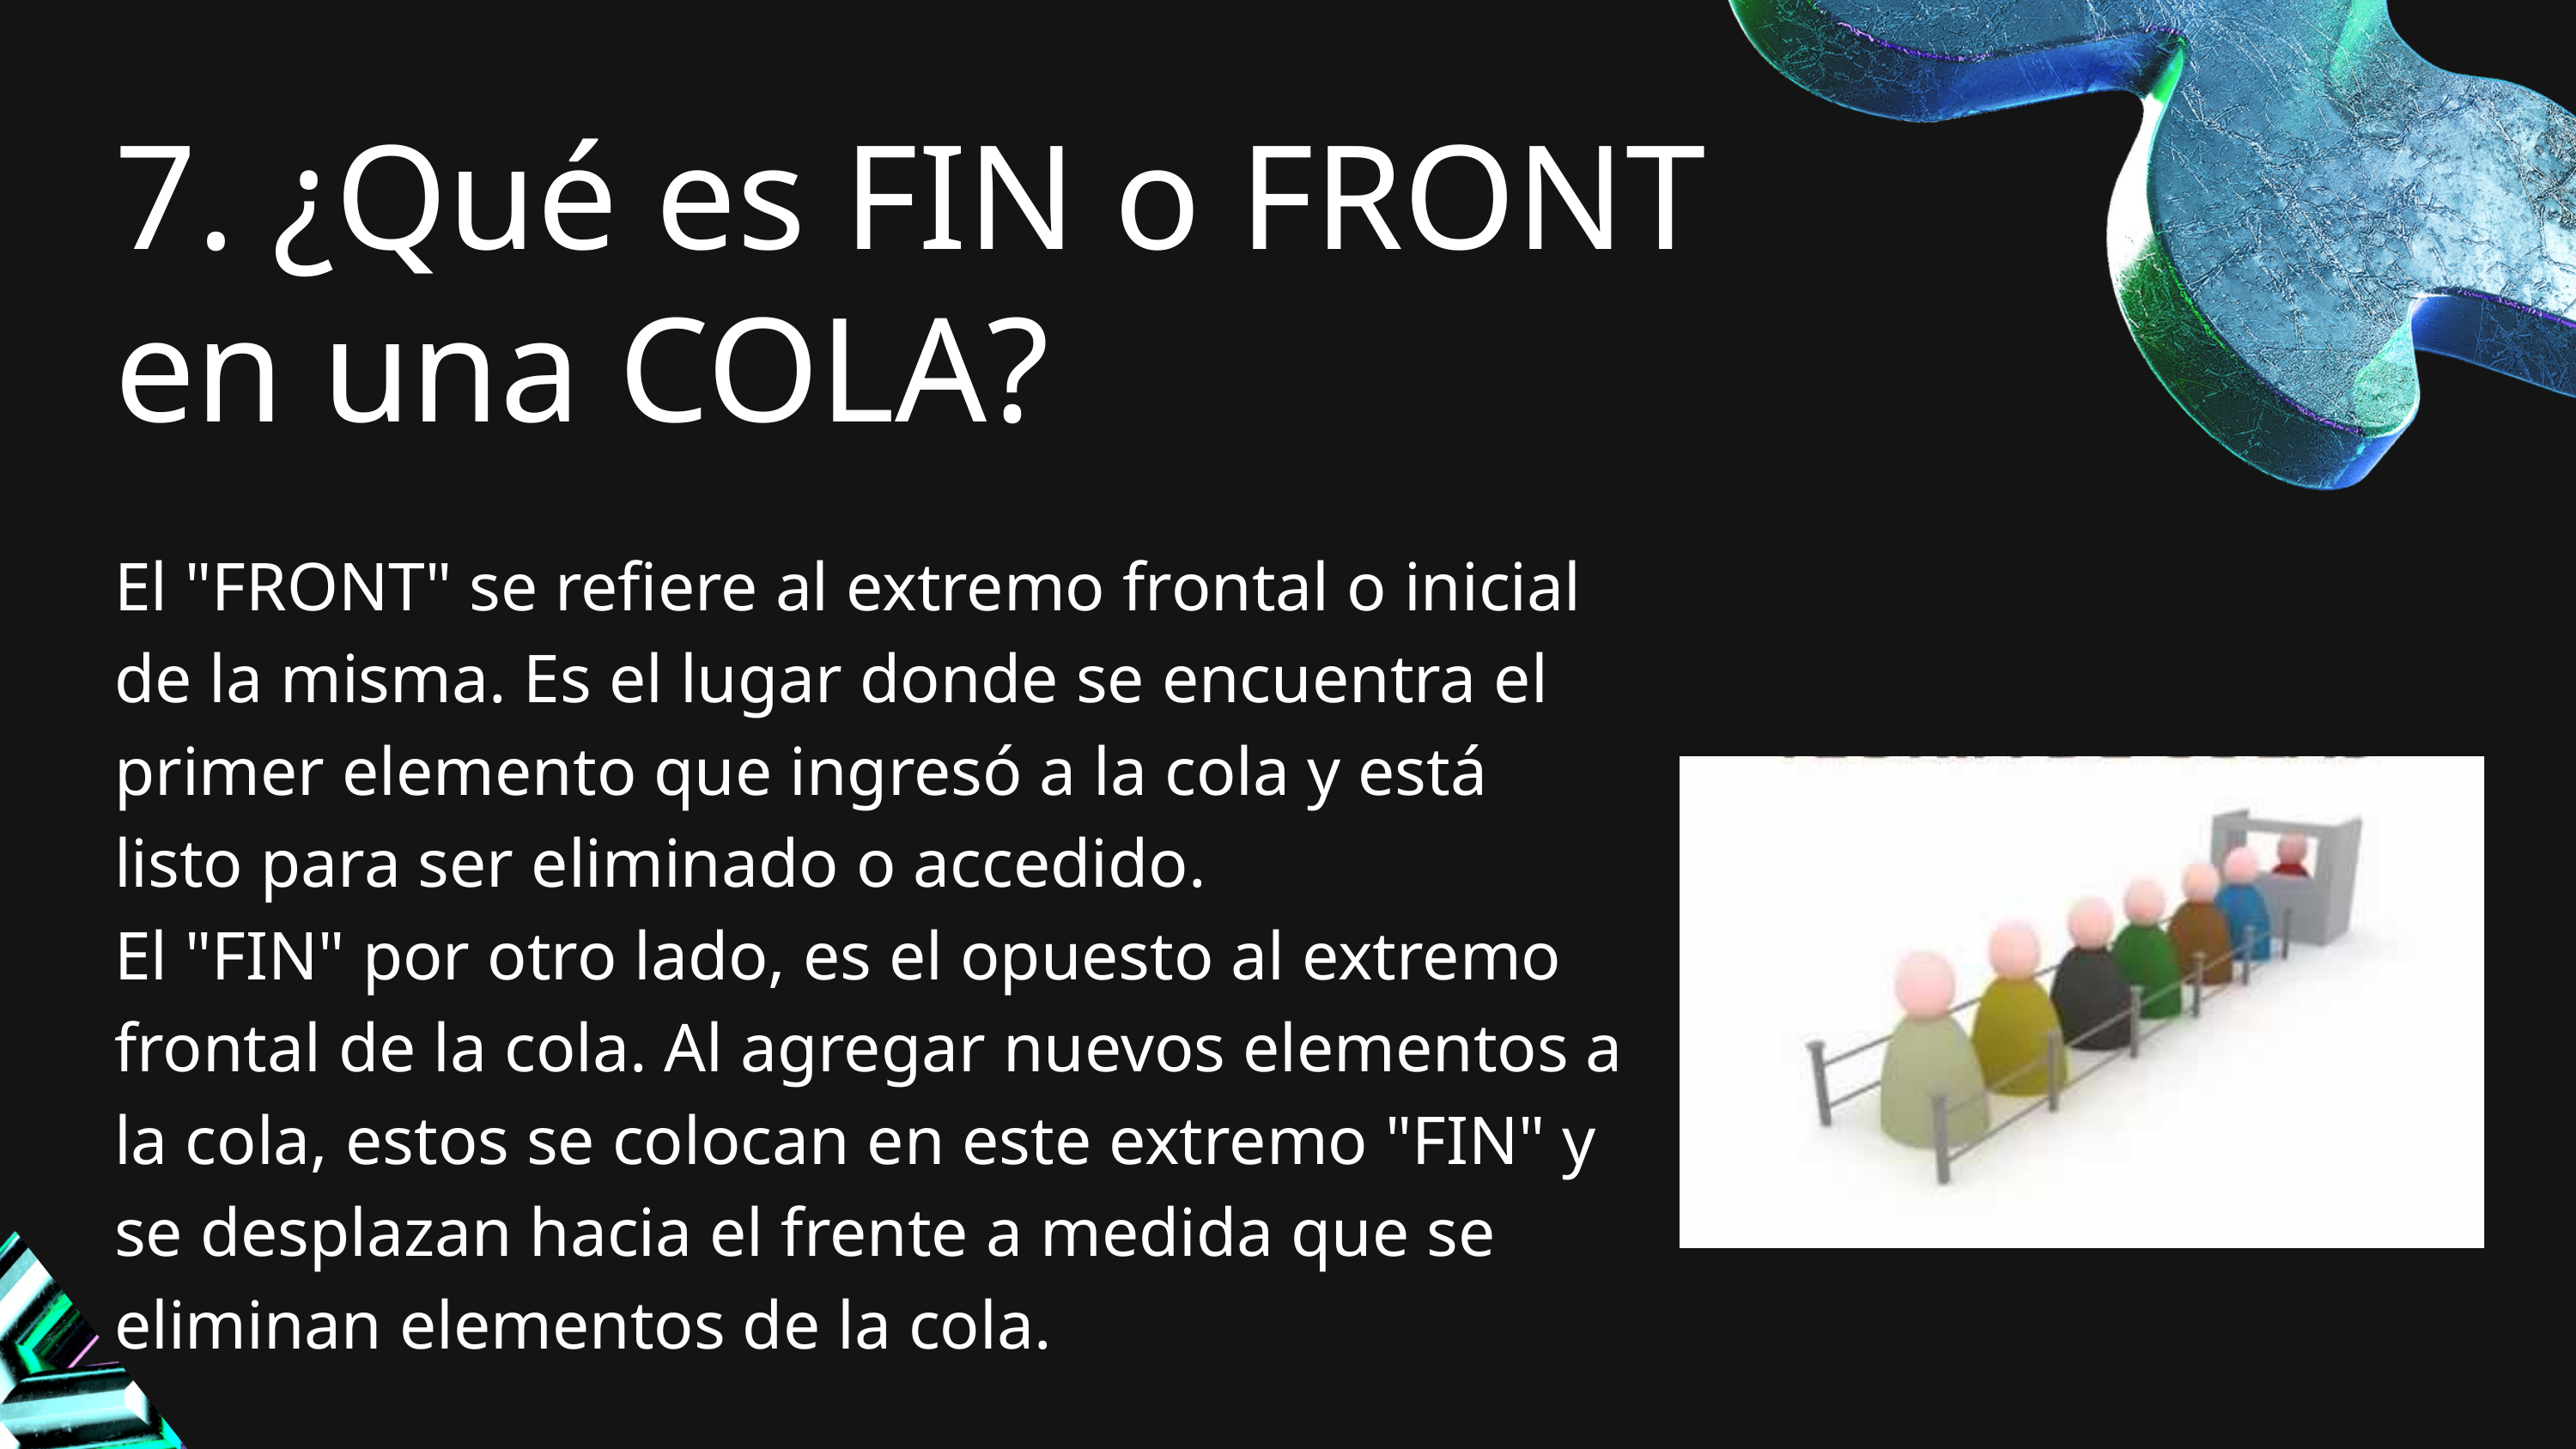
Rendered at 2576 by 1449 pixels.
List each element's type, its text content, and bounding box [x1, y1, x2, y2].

text_box [1680, 756, 2485, 1248]
text_box 7. ¿Qué es FIN o FRONT en una COLA? [114, 105, 1713, 452]
text_box [0, 1211, 188, 1449]
text_box [1713, 0, 2576, 491]
text_box El "FRONT" se refiere al extremo frontal o inicial de la misma. Es el lugar donde se encuentra el primer elemento que ingresó a la cola y está listo para ser eliminado o accedido. El "FIN" por otro lado, es el opuesto al extremo frontal de la cola. Al agregar nuevos elementos a la cola, estos se colocan en este extremo "FIN" y se desplazan hacia el frente a medida que se eliminan elementos de la cola. [114, 531, 1633, 1362]
